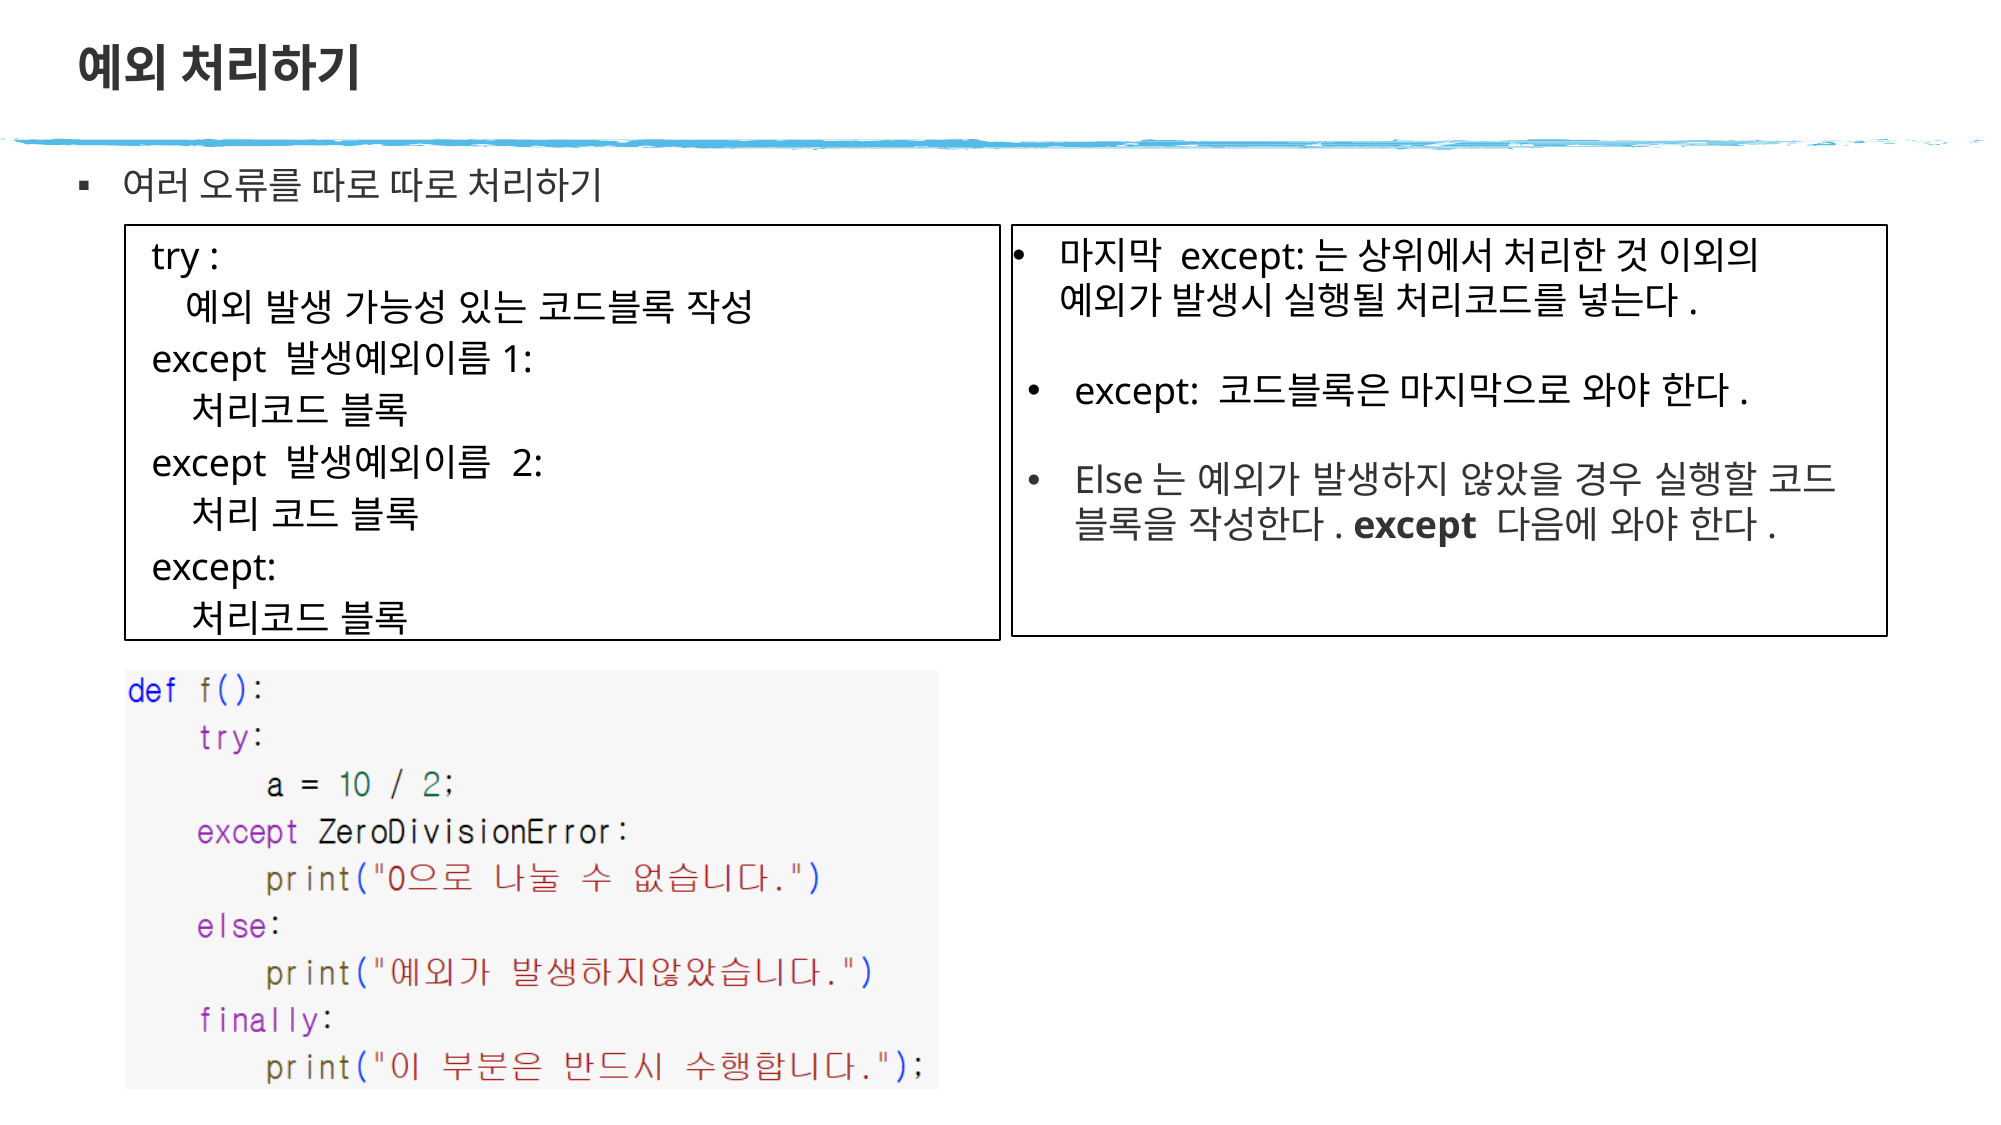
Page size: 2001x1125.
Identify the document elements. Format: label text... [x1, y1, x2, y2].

picture [125, 669, 938, 1090]
title 예외 처리하기 [75, 34, 1700, 225]
text_box try : 예외 발생 가능성 있는 코드블록 작성 except 발생예외이름1: 처리코드 블록 except 발생예외이름 2: 처리 코드 블록 except: 처리코드 블록 [124, 224, 1000, 640]
text_box 마지막 except:는 상위에서 처리한 것 이외의 예외가 발생시 실행될 처리코드를 넣는다. except: 코드블록은 마지막으로 와야 한다. Else는 예외가 발생하지 않았을 경우 실행할 코드 블록을 작성한다. except 다음에 와야 한다. [1012, 224, 1888, 637]
